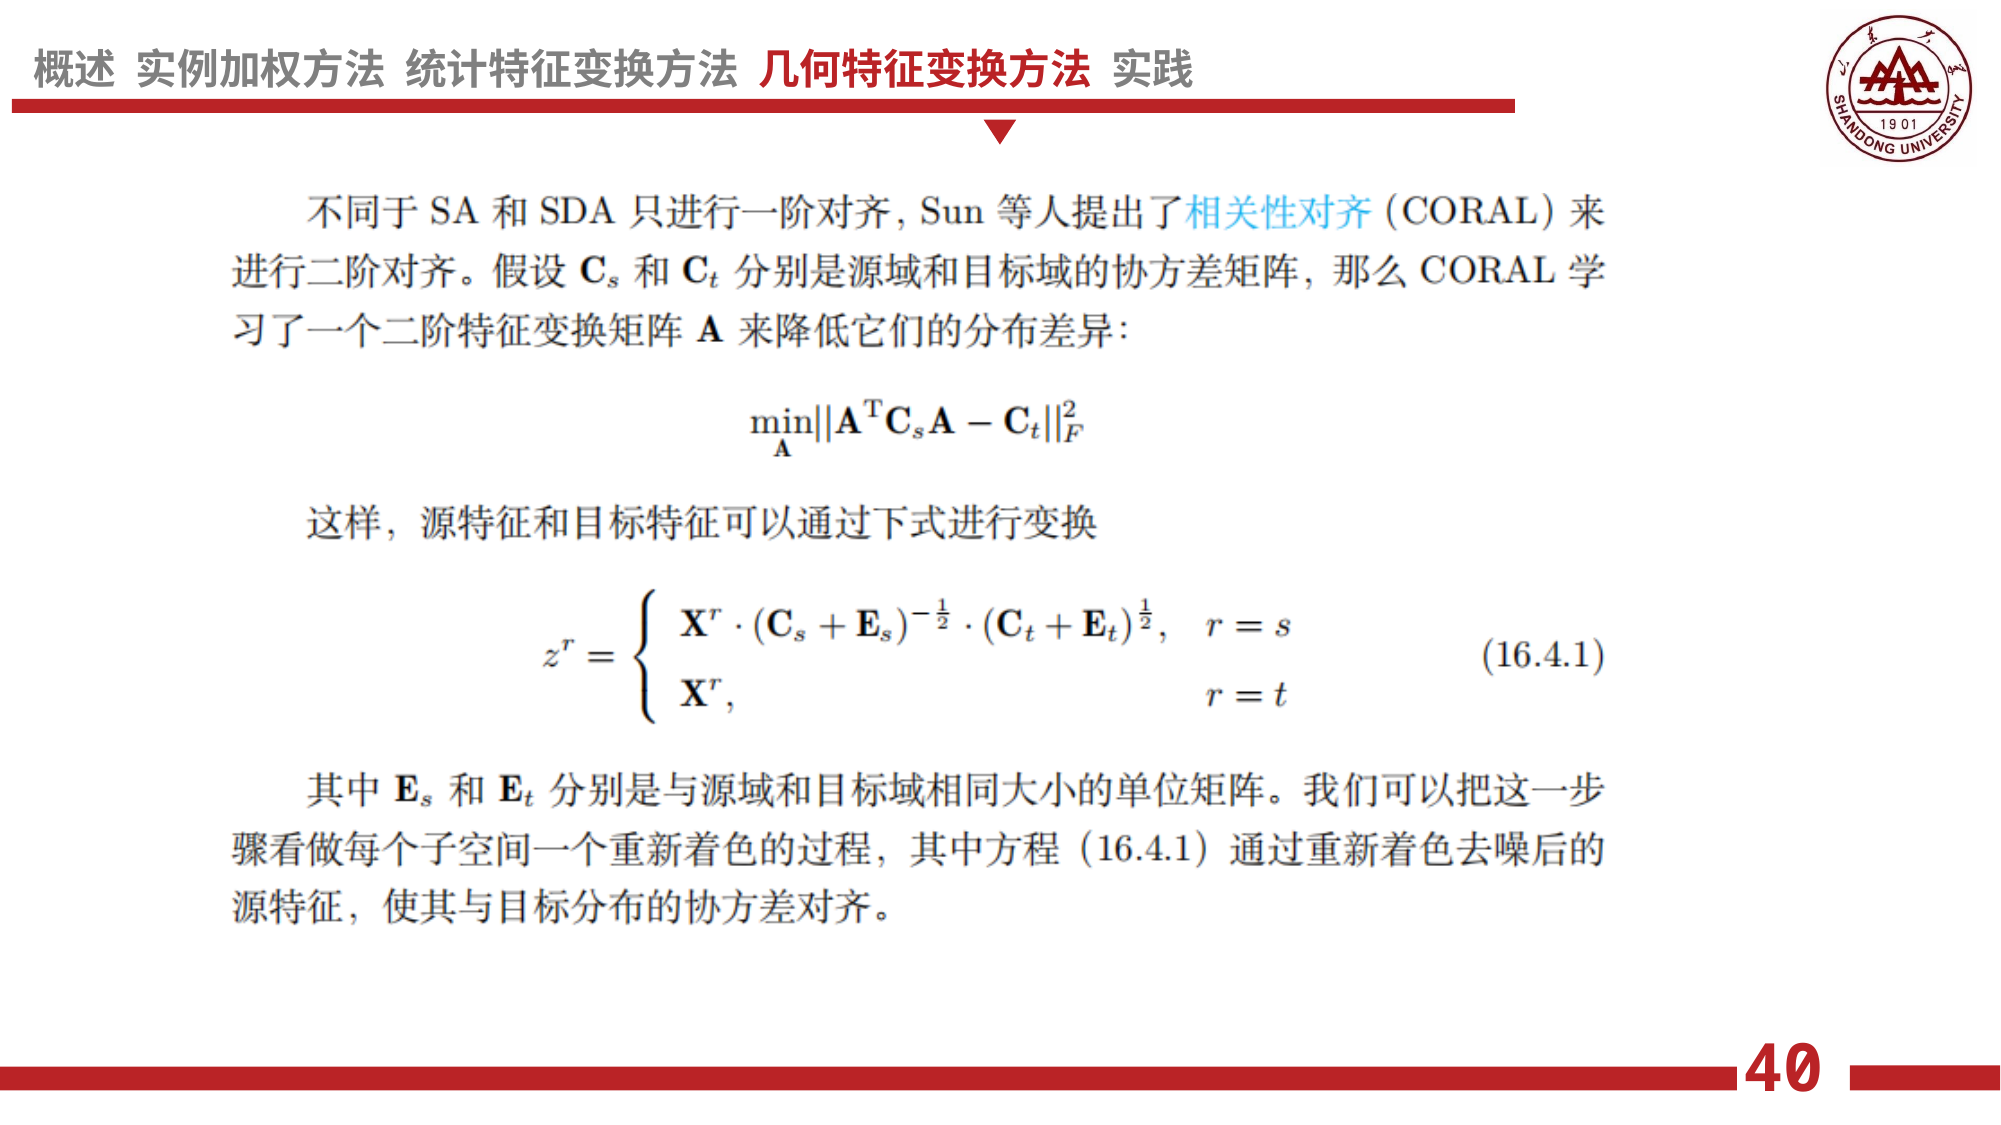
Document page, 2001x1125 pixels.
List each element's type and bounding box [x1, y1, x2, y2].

picture [1820, 9, 1977, 167]
picture [223, 192, 1628, 937]
